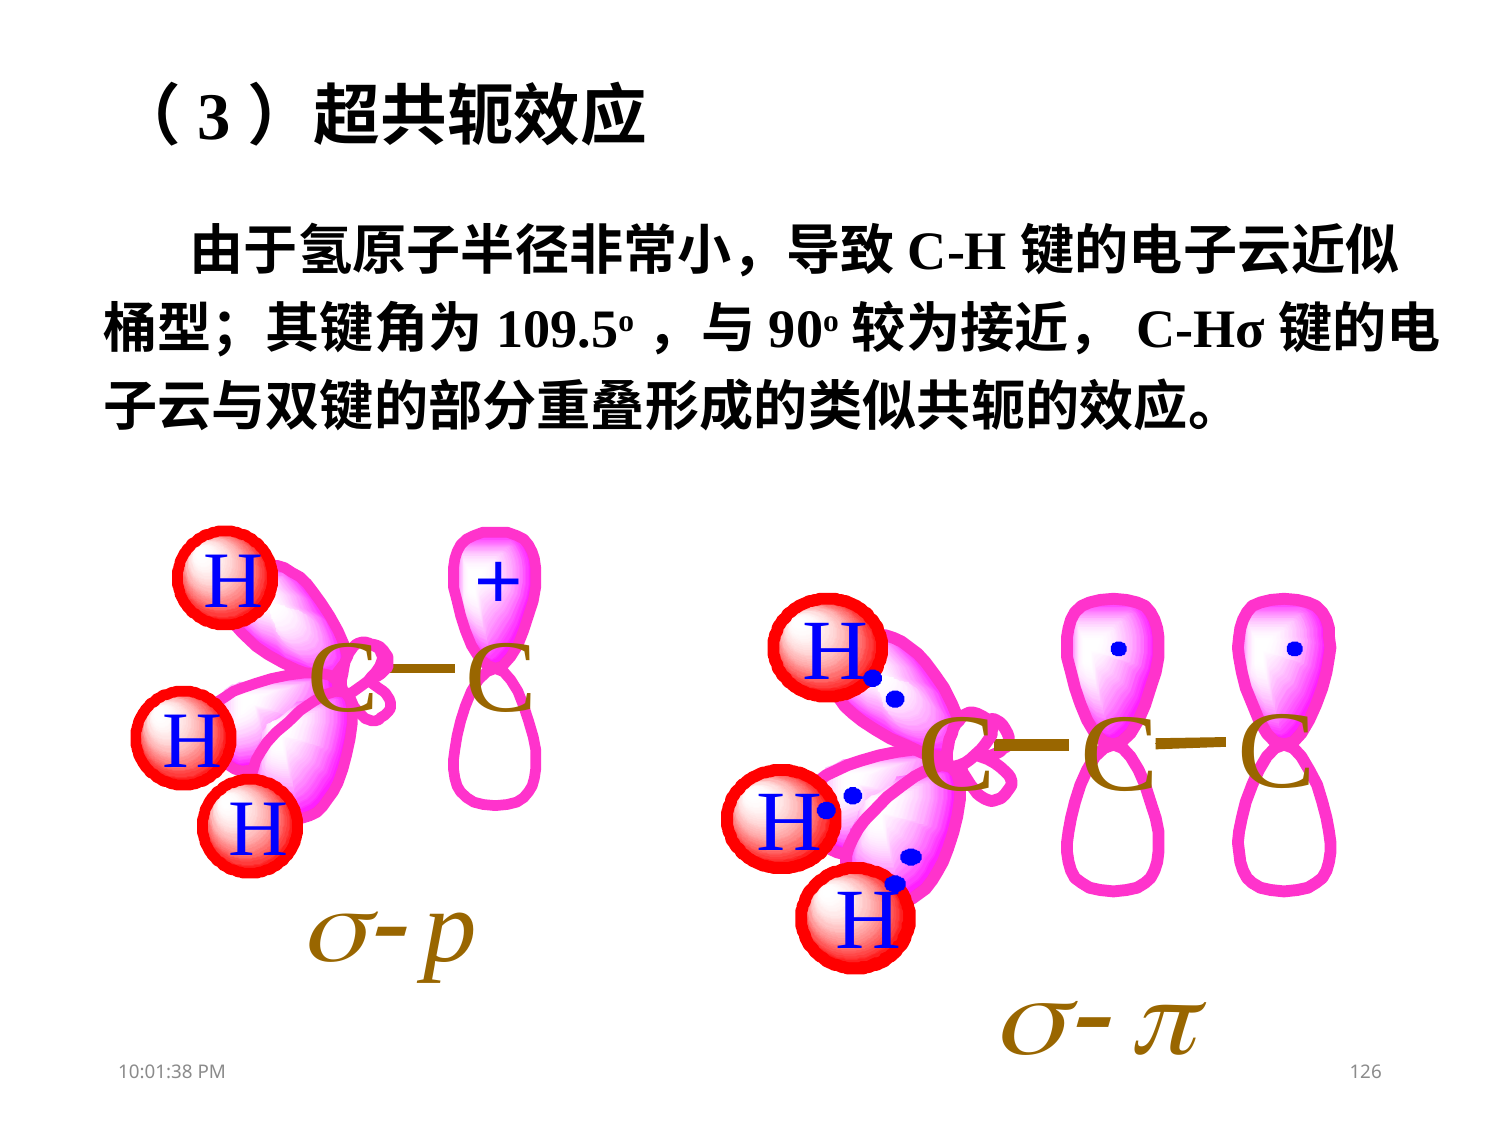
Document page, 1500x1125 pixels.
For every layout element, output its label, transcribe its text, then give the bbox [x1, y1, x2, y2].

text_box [708, 574, 1351, 1059]
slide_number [103, 1042, 441, 1103]
title （3）超共轭效应 [99, 62, 1375, 173]
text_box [117, 509, 554, 986]
slide_number 126 [1059, 1042, 1397, 1103]
text_box 由于氢原子半径非常小，导致C-H键的电子云近似桶型；其键角为109.5o，与90o较为接近，C-Hσ键的电子云与双键的部分重叠形成的类似共轭的效应。 [88, 195, 1459, 444]
